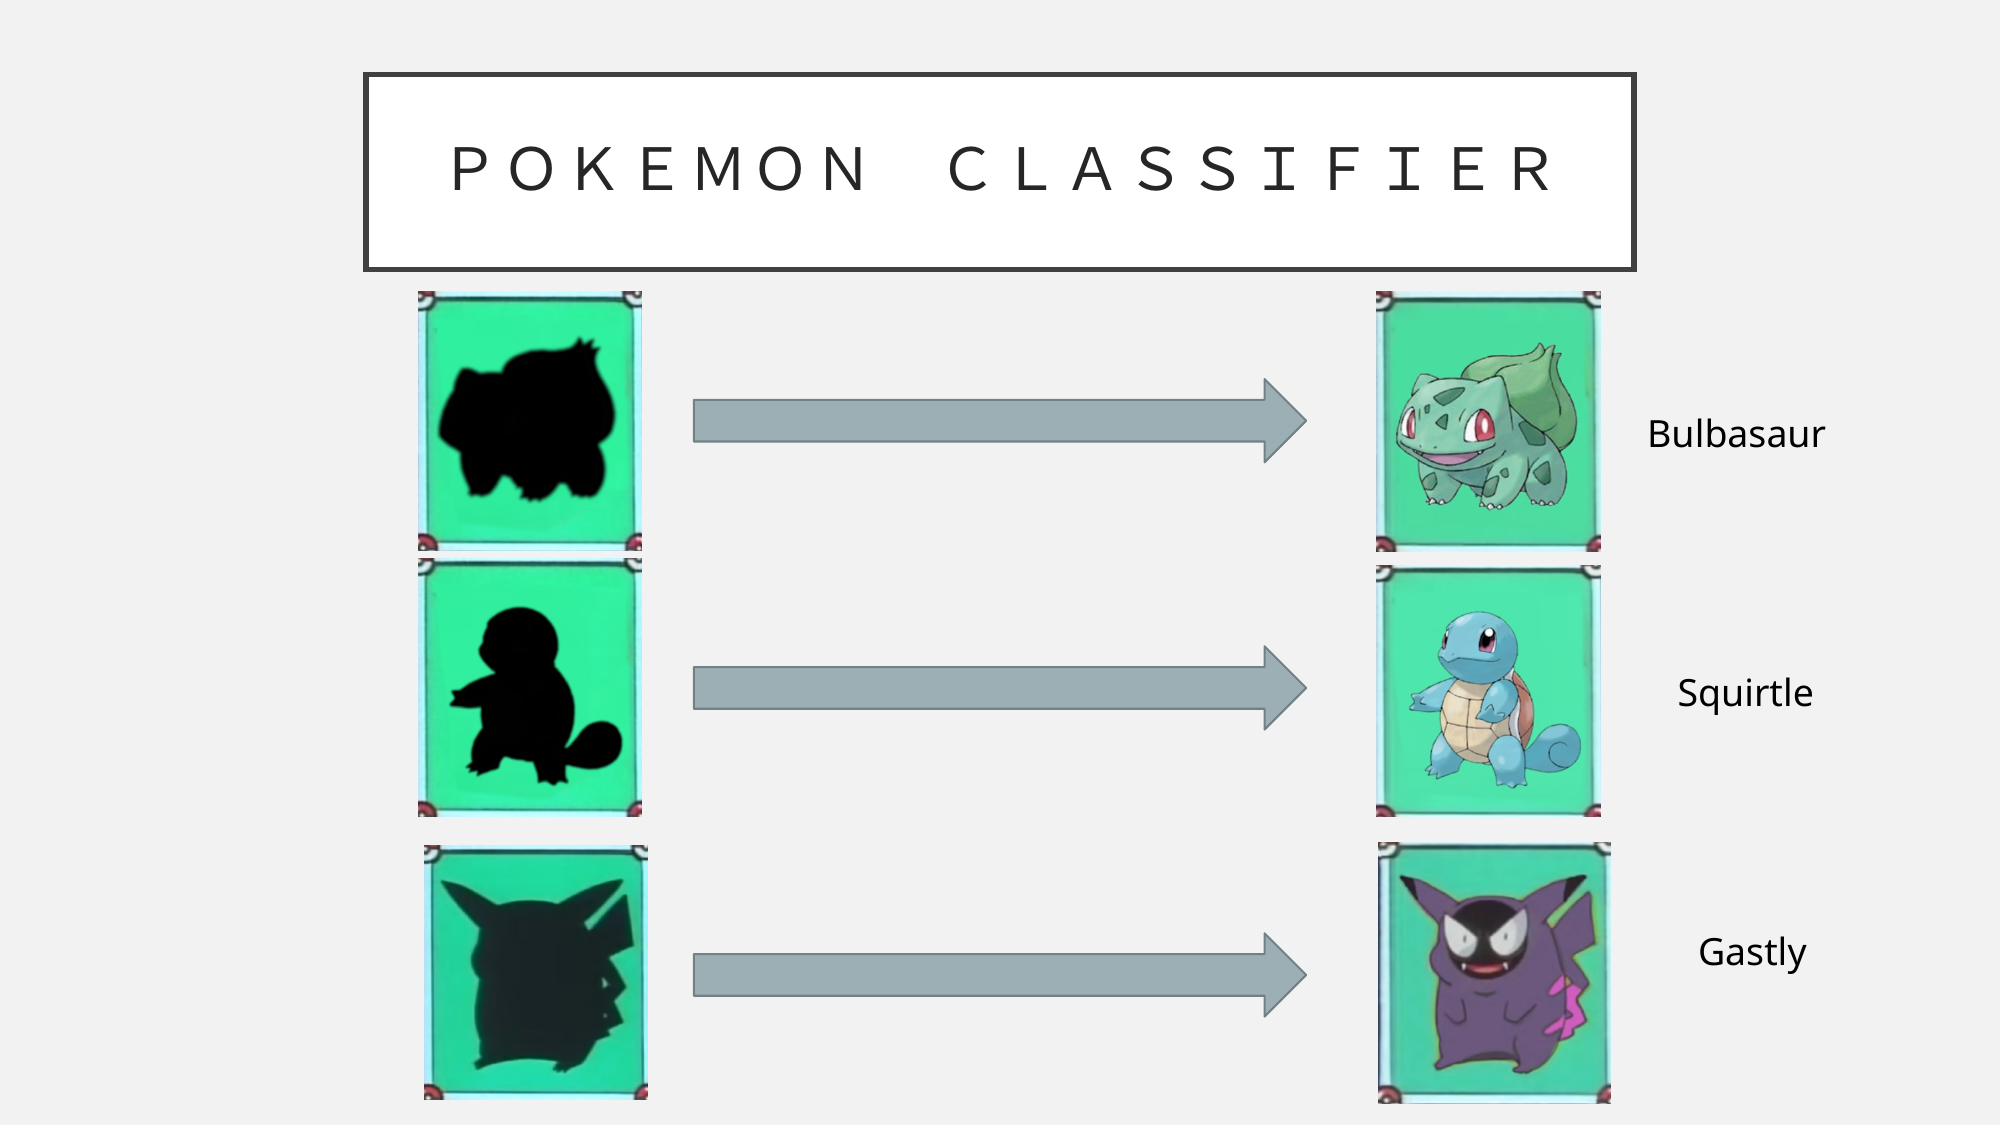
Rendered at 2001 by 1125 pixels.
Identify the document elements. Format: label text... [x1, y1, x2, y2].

picture [424, 845, 648, 1100]
picture [418, 558, 642, 818]
picture [1376, 291, 1601, 552]
text_box [692, 645, 1307, 731]
text_box [692, 378, 1307, 464]
picture [1376, 565, 1601, 818]
title Ｐｏｋｅｍｏｎ ｃｌａｓｓｉｆｉｅｒ [363, 72, 1637, 272]
text_box Gastly [1683, 920, 1832, 981]
text_box [692, 932, 1307, 1018]
picture [418, 291, 642, 551]
picture [1378, 842, 1611, 1104]
text_box Bulbasaur [1632, 402, 1851, 463]
text_box Squirtle [1662, 661, 1839, 722]
